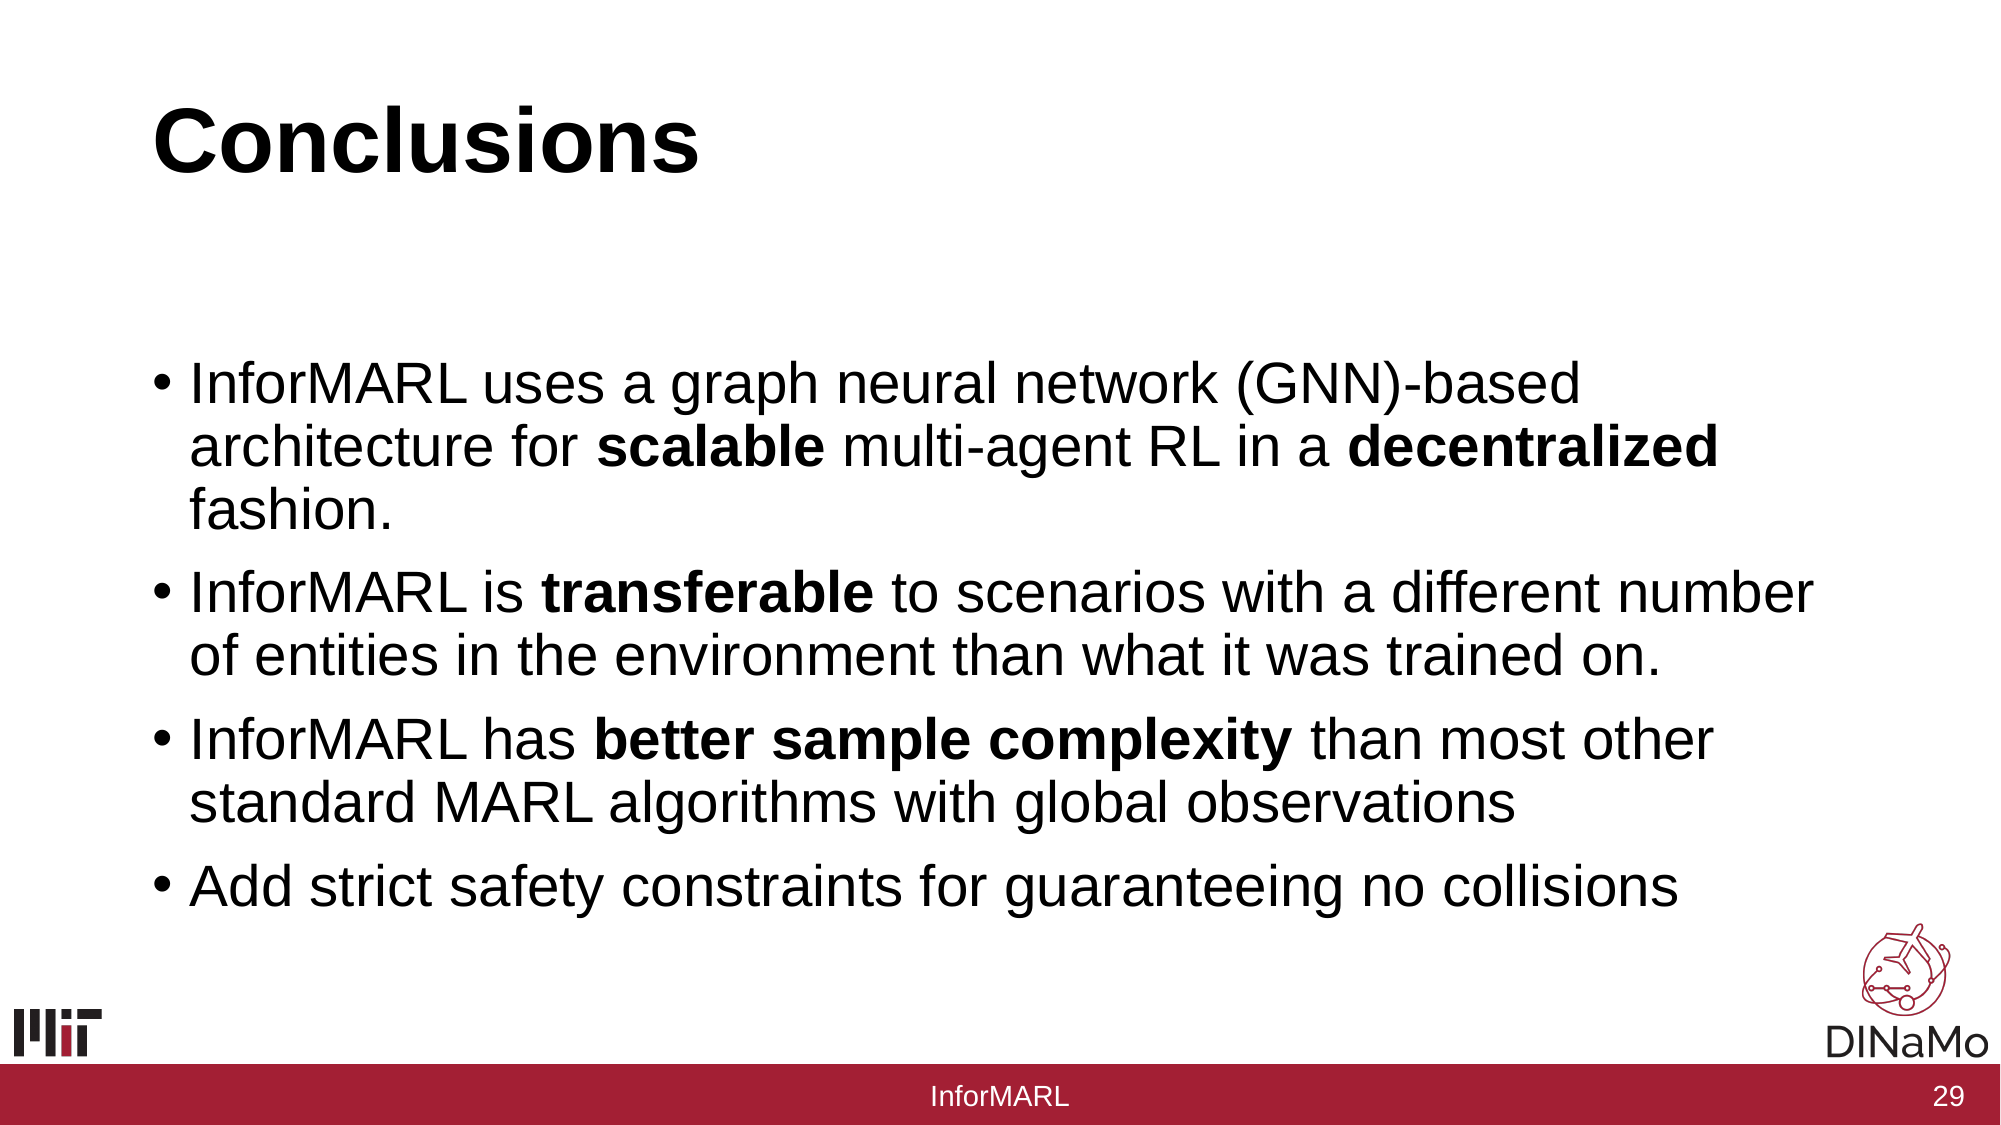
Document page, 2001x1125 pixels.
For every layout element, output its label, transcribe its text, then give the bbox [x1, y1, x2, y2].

title Conclusions [137, 59, 1863, 227]
picture [1813, 916, 1993, 1072]
list InforMARL uses a graph neural network (GNN)-based architecture for scalable multi-agent RL in a decentralized fashion. InforMARL is transferable to scenarios with a different number of entities in the environment than what it was trained on. InforMARL has better sample complexity than most other standard MARL algorithms with global observations Add strict safety constraints for guaranteeing no collisions [137, 255, 1863, 1043]
footer InforMARL [662, 1065, 1338, 1125]
picture [14, 1009, 102, 1059]
slide_number 29 [1530, 1065, 1981, 1125]
